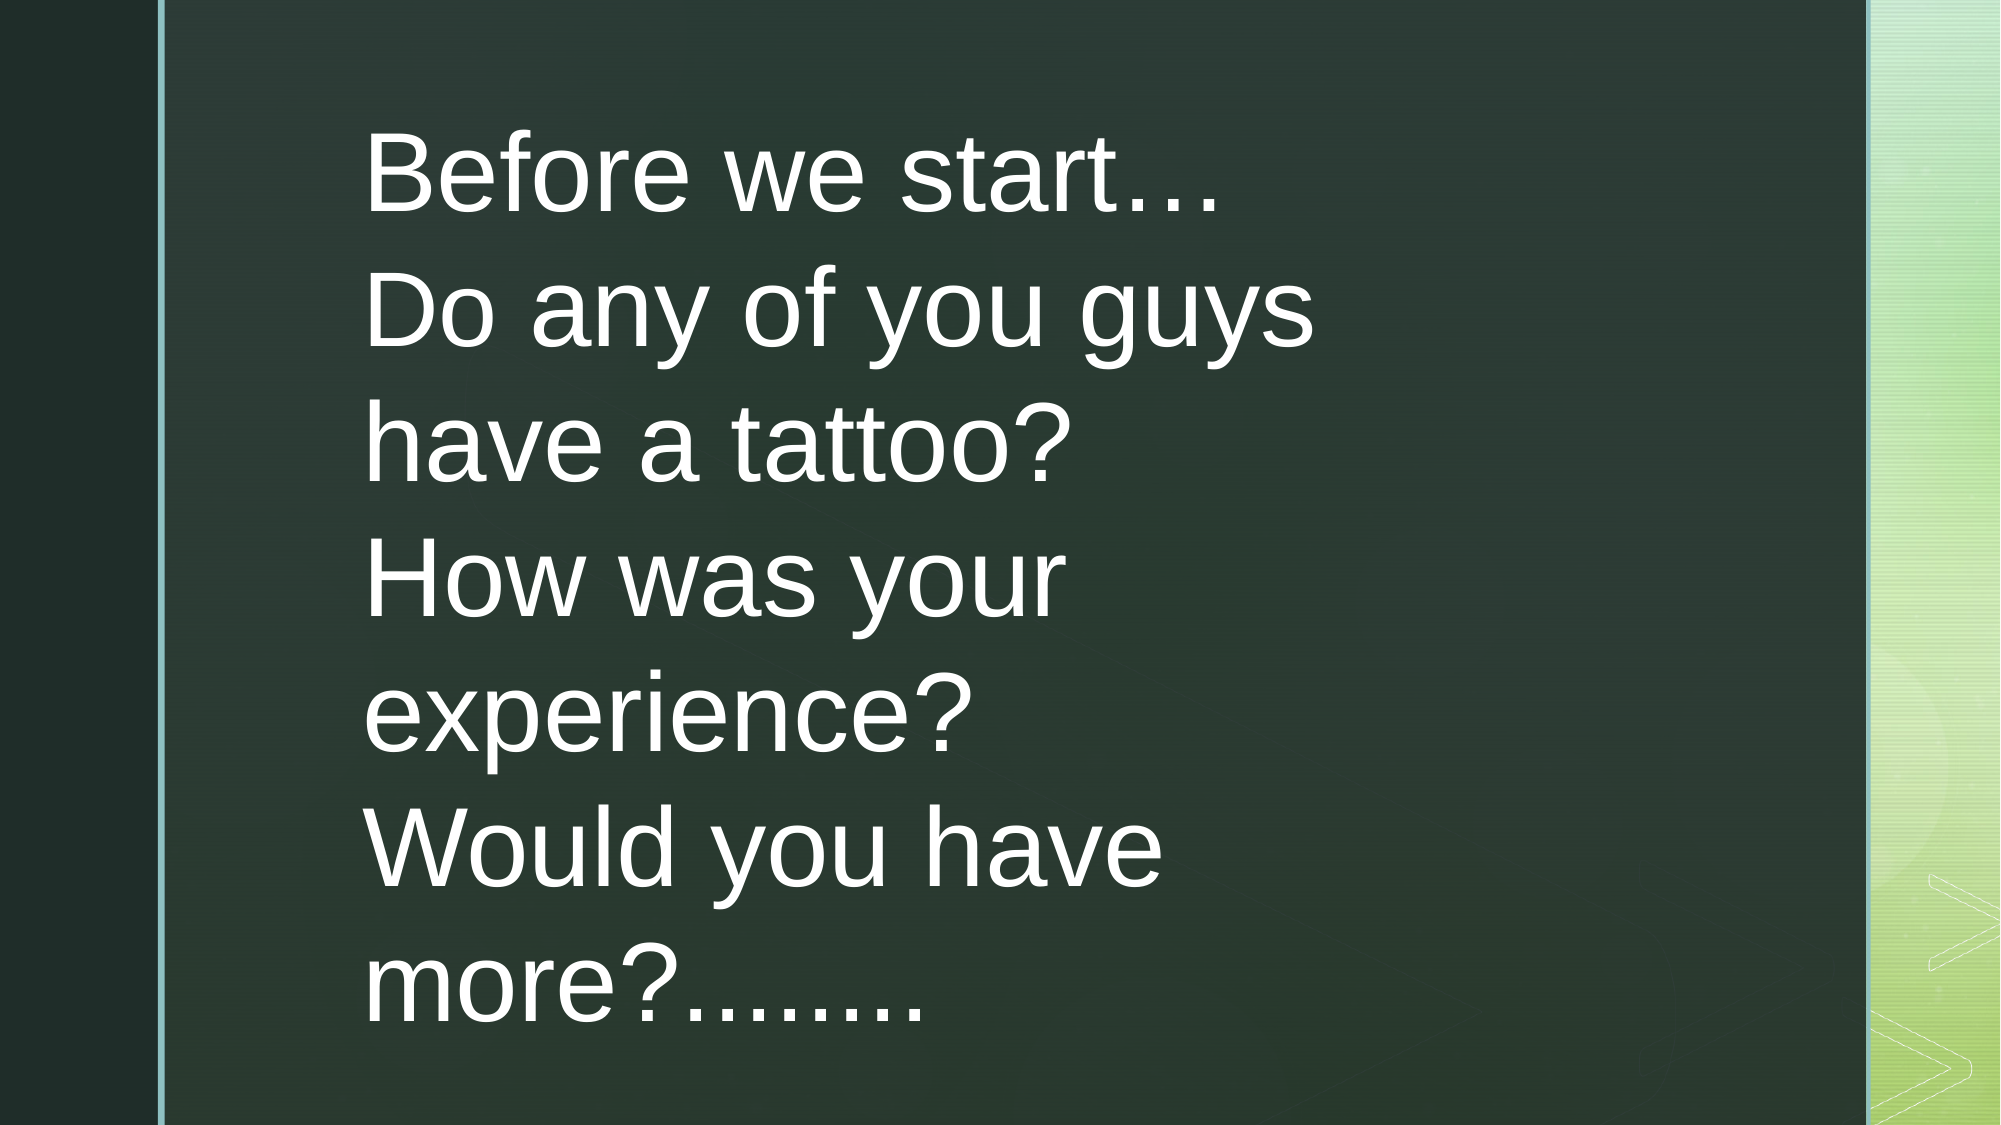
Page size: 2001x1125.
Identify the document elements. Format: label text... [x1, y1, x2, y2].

picture [1871, 0, 2001, 1125]
text_box Before we start… Do any of you guys have a tattoo? How was your experience? Would you have more?........ [347, 91, 1578, 1052]
